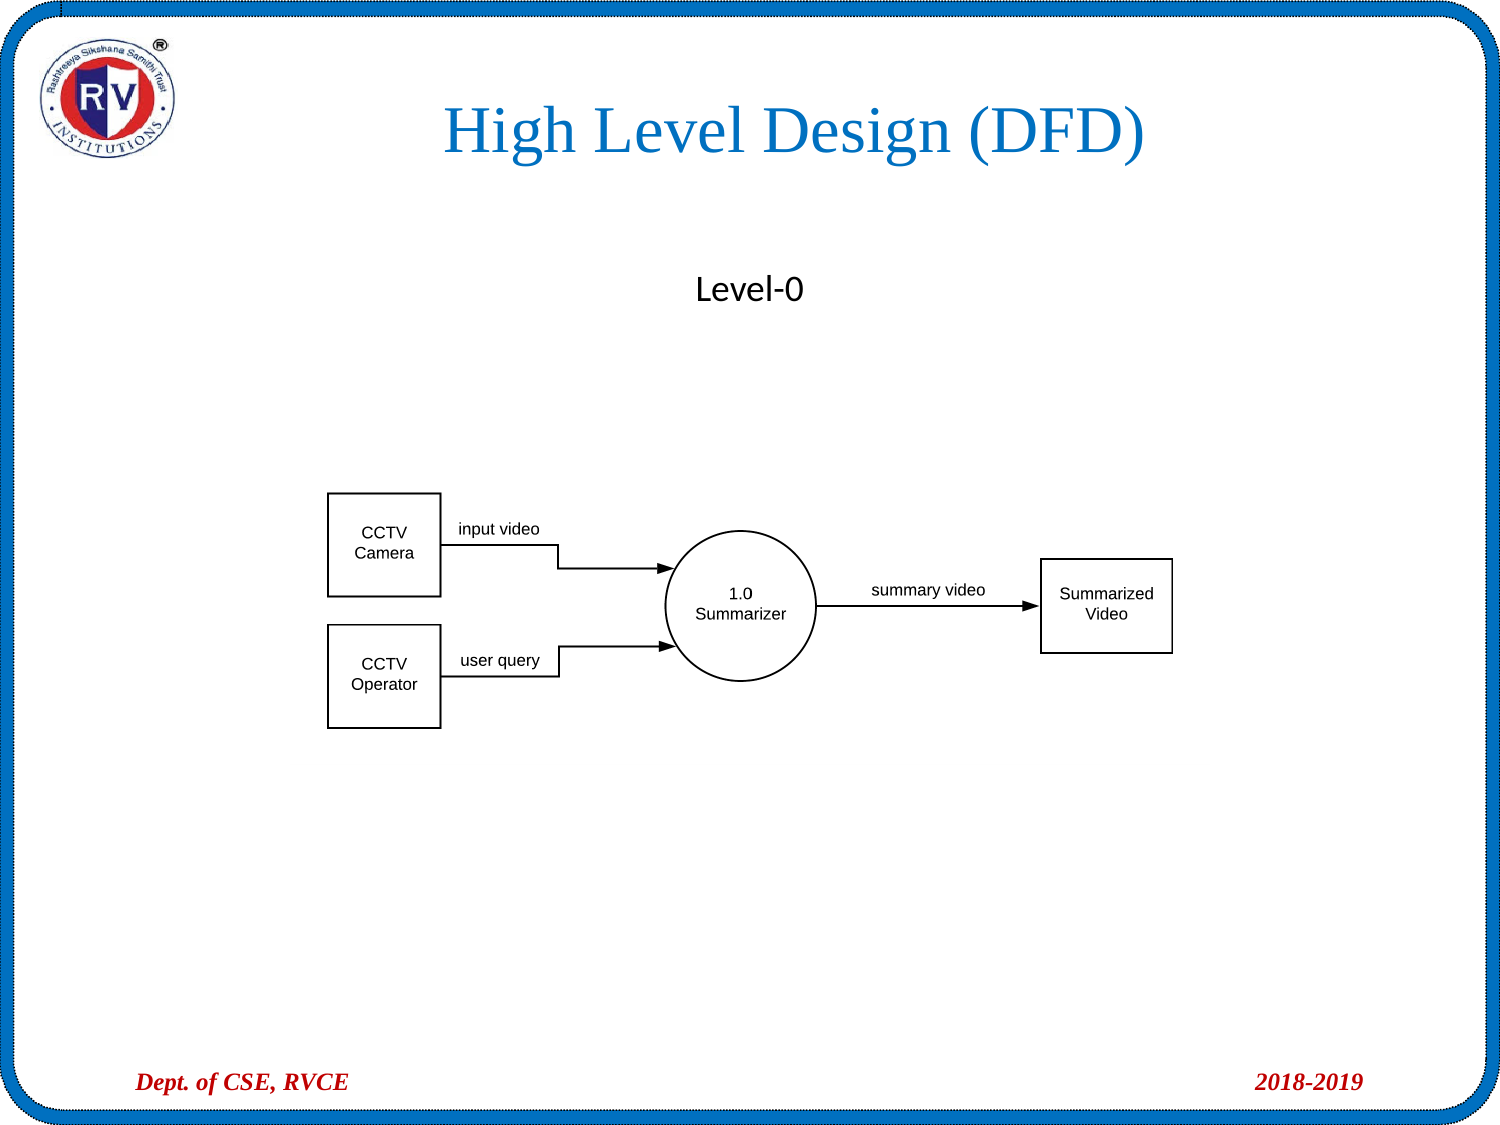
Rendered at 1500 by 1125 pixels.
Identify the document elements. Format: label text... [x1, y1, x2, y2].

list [290, 455, 1210, 765]
text_box Level-0 [680, 256, 820, 317]
picture [39, 37, 178, 159]
text_box High Level Design (DFD) [120, 78, 1471, 208]
